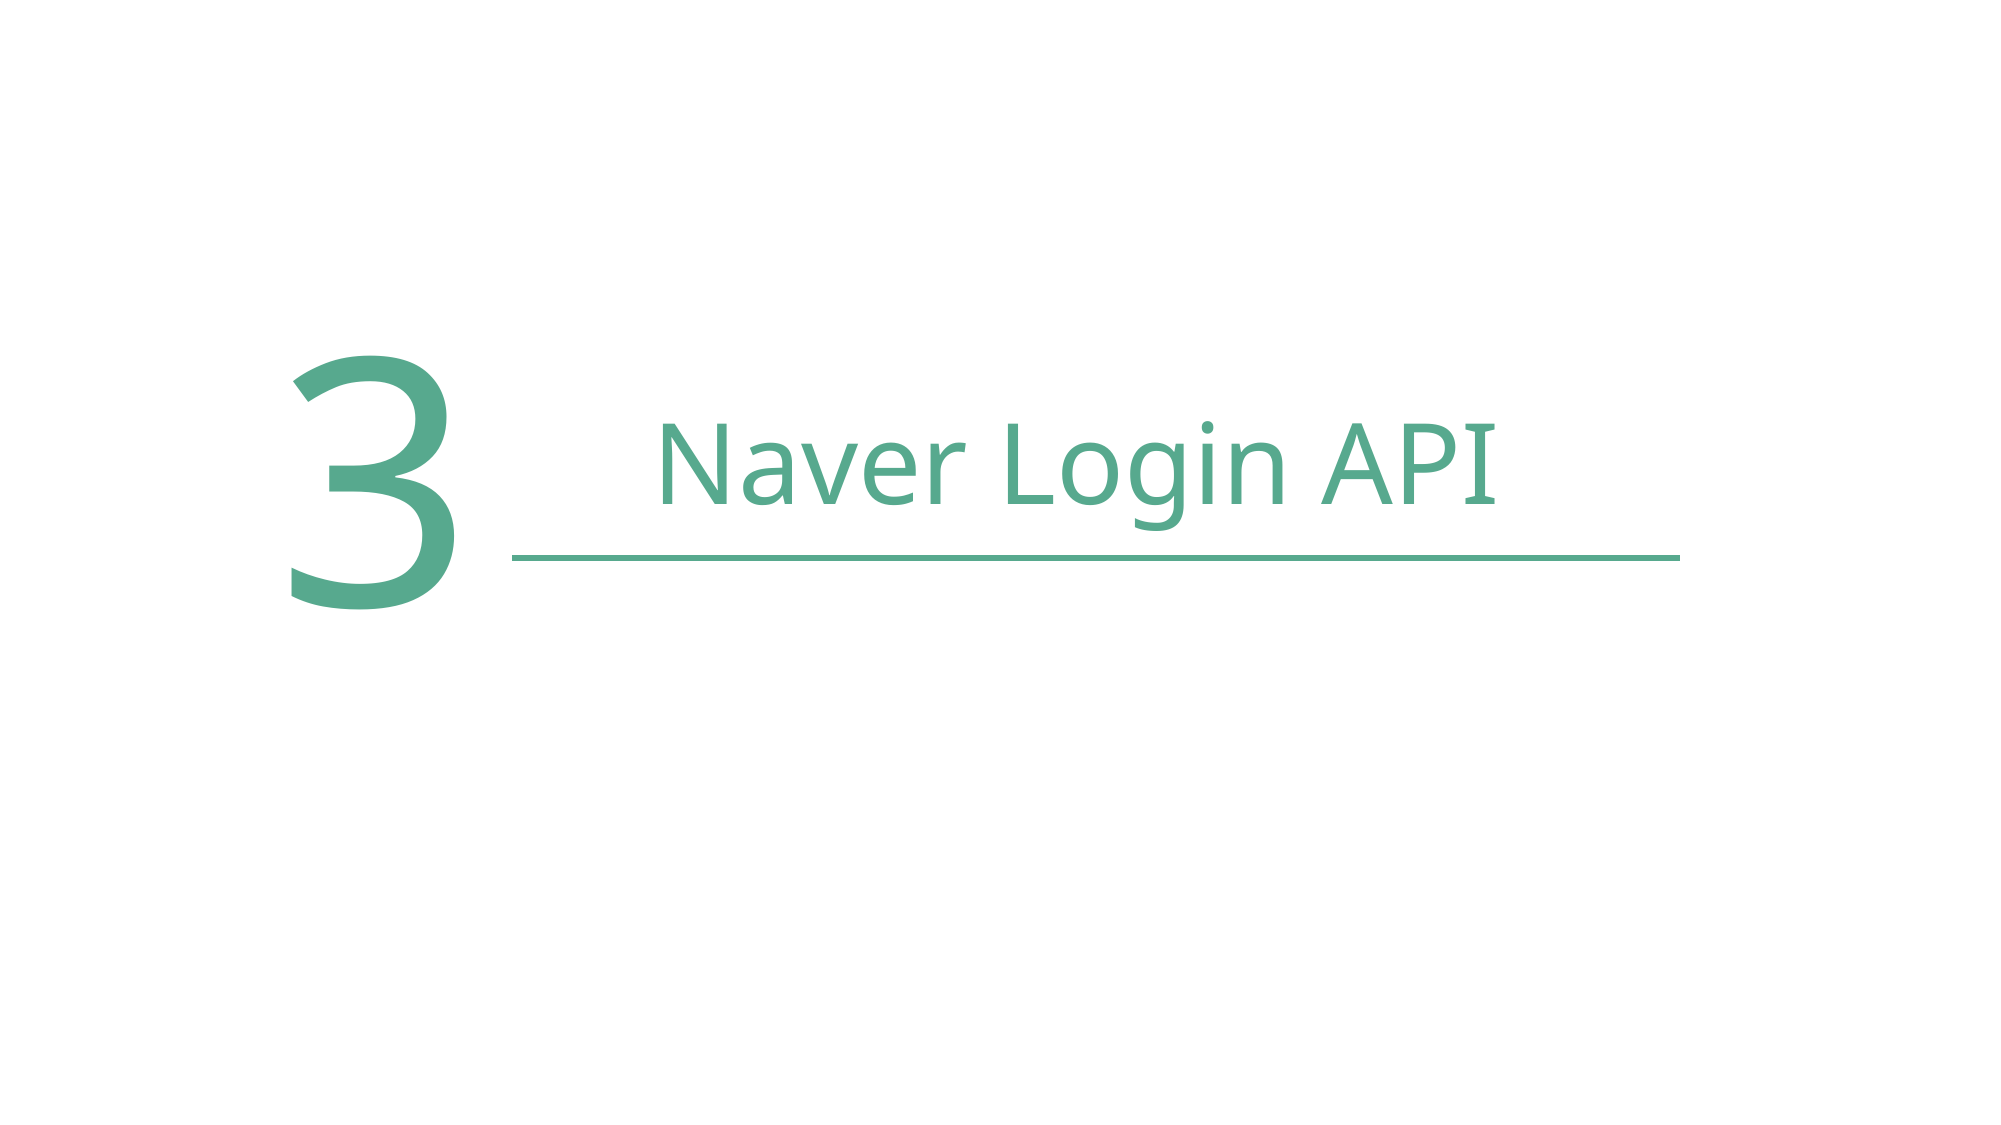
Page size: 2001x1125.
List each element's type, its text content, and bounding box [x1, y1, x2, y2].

text_box Naver Login API [638, 385, 1515, 535]
text_box 3 [261, 252, 490, 683]
